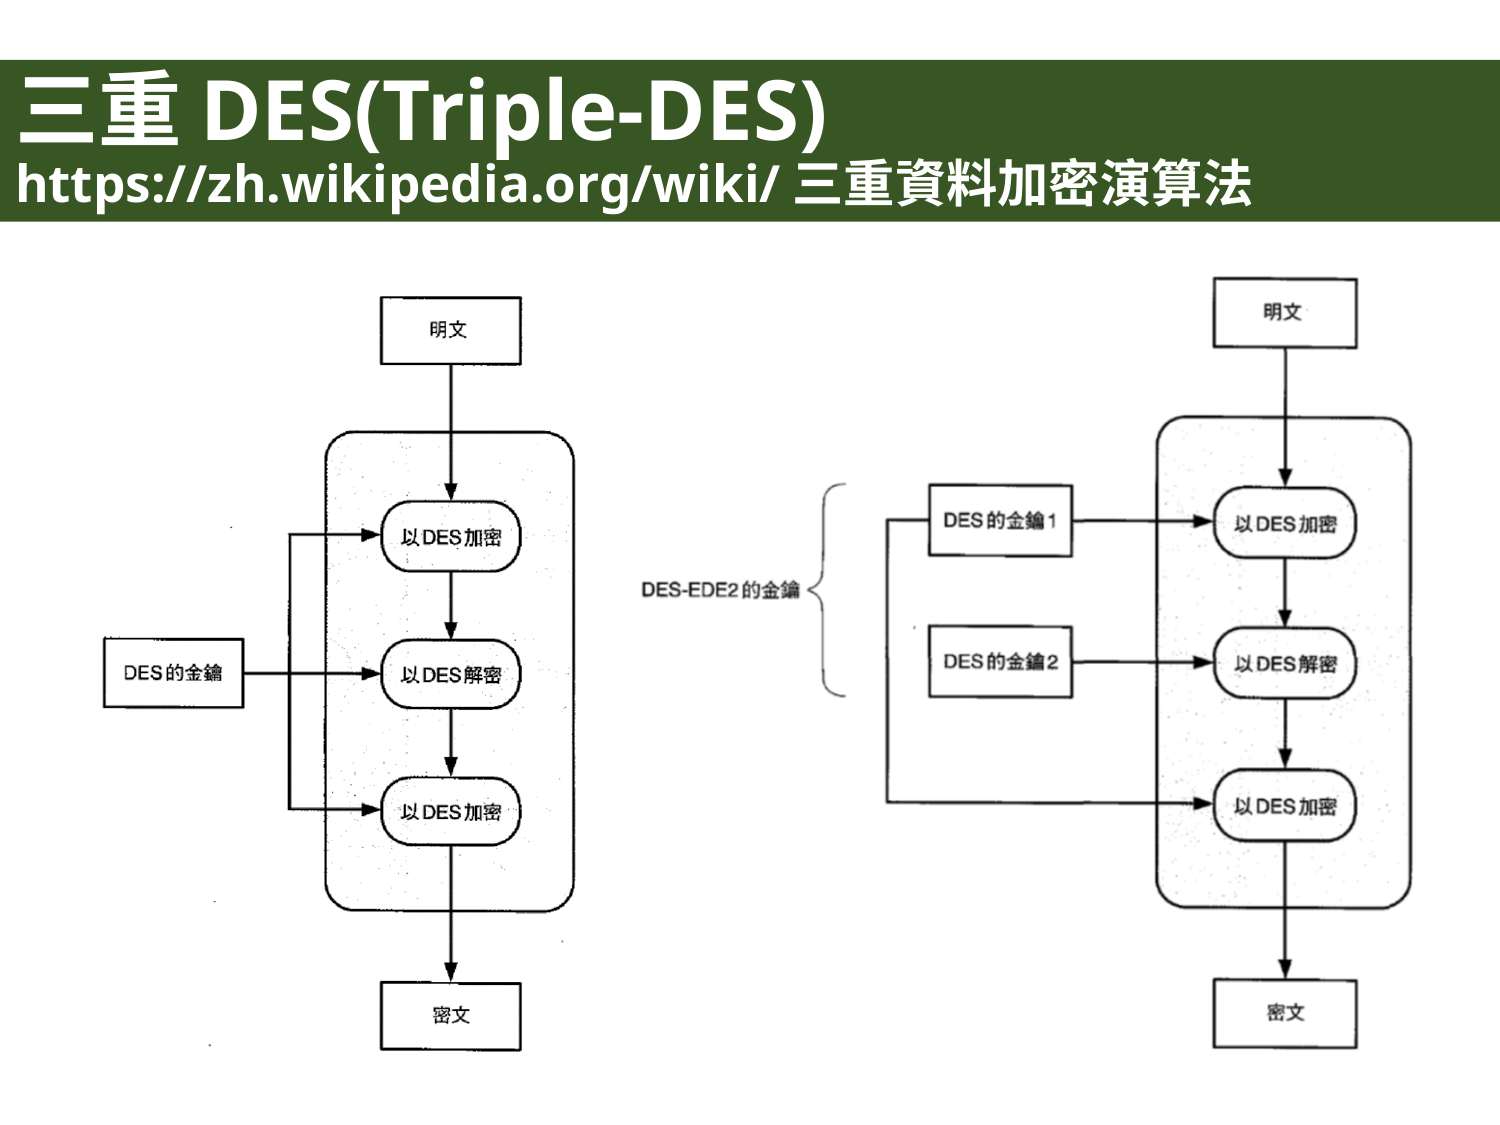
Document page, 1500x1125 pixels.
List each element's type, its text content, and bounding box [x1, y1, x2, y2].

text_box 三重DES(Triple-DES) https://zh.wikipedia.org/wiki/三重資料加密演算法 [0, 59, 1500, 222]
picture [627, 254, 1430, 1059]
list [90, 281, 588, 1059]
